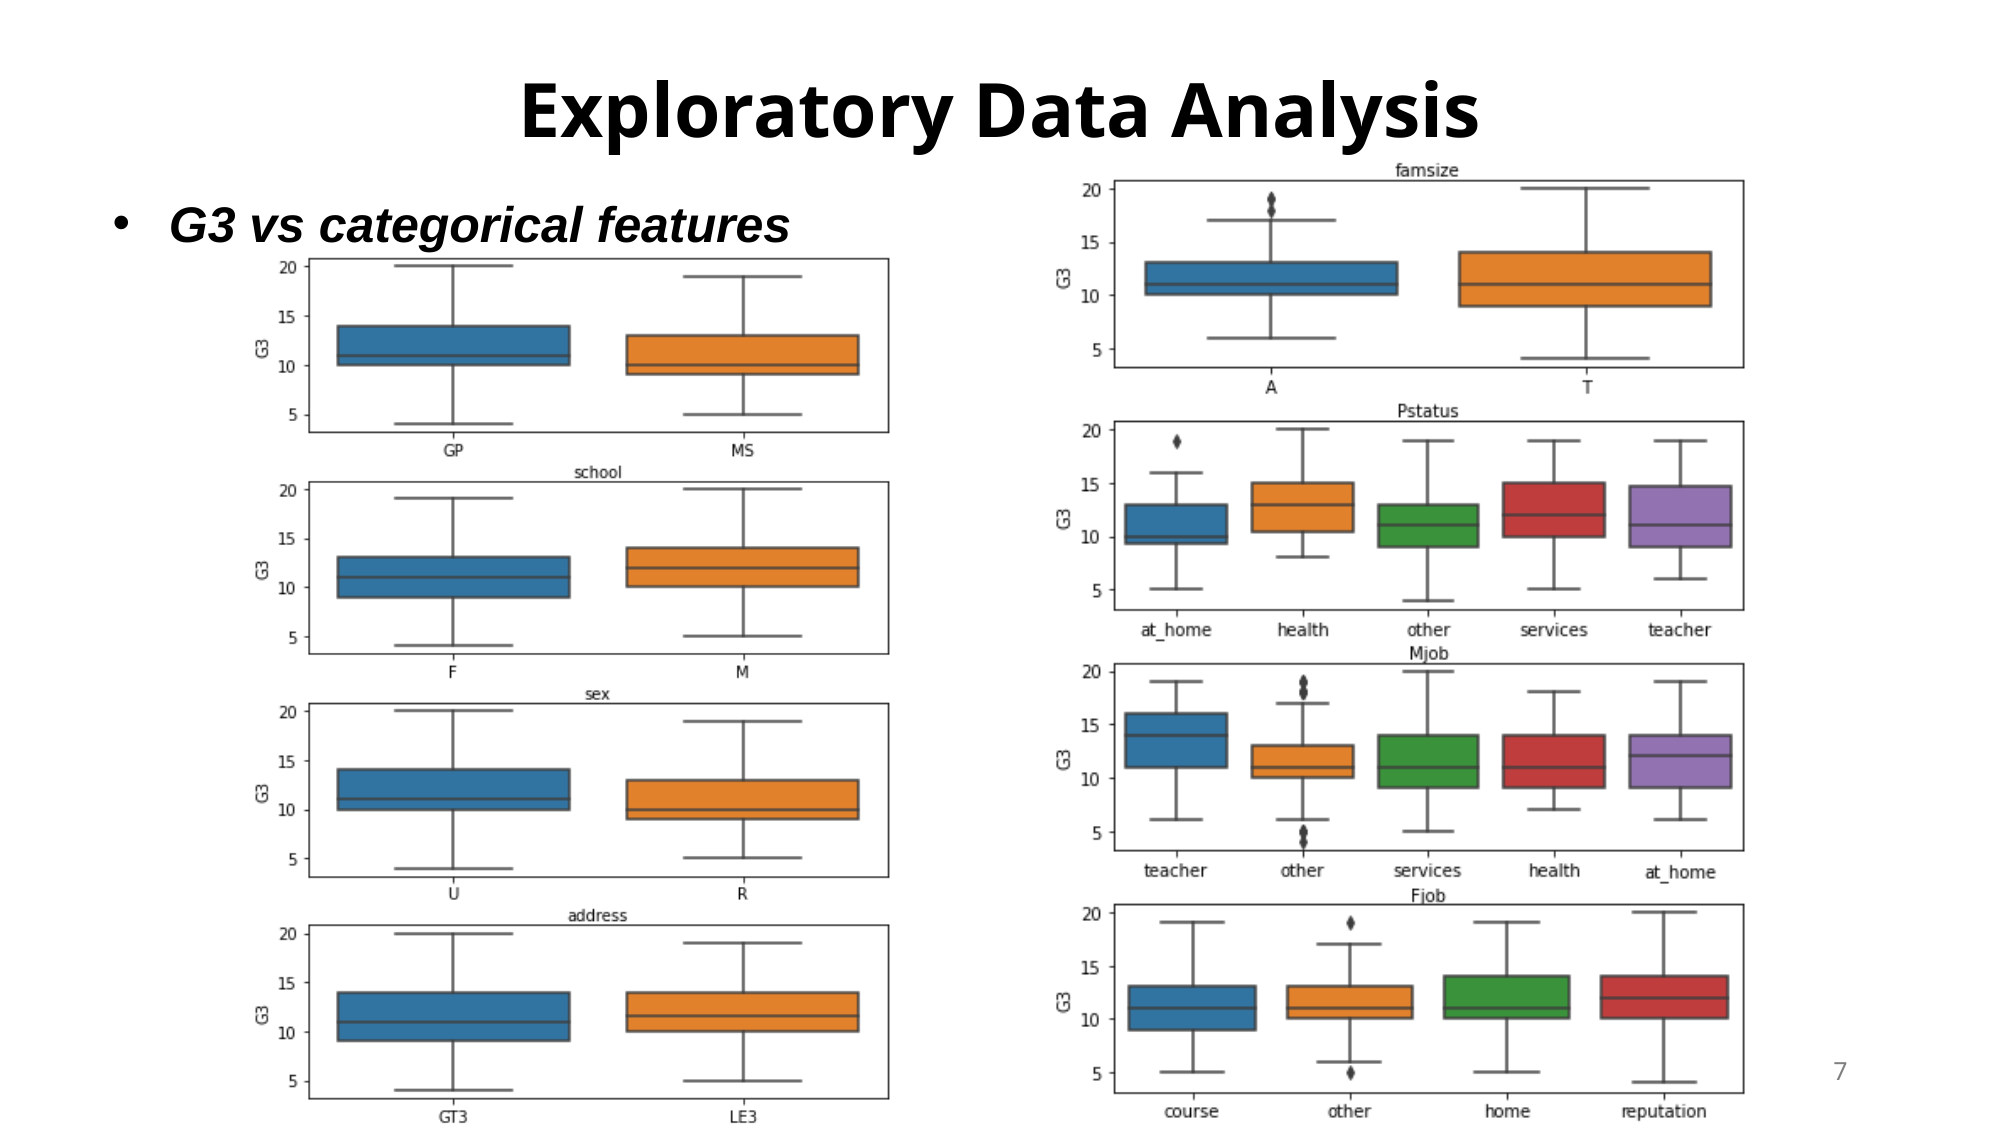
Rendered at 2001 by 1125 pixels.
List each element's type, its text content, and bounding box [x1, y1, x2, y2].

slide_number 7 [1755, 1042, 1863, 1103]
text_box G3 vs categorical features [97, 154, 1823, 260]
picture [1045, 156, 1755, 1125]
title Exploratory Data Analysis [137, 60, 1863, 166]
picture [245, 249, 899, 1125]
